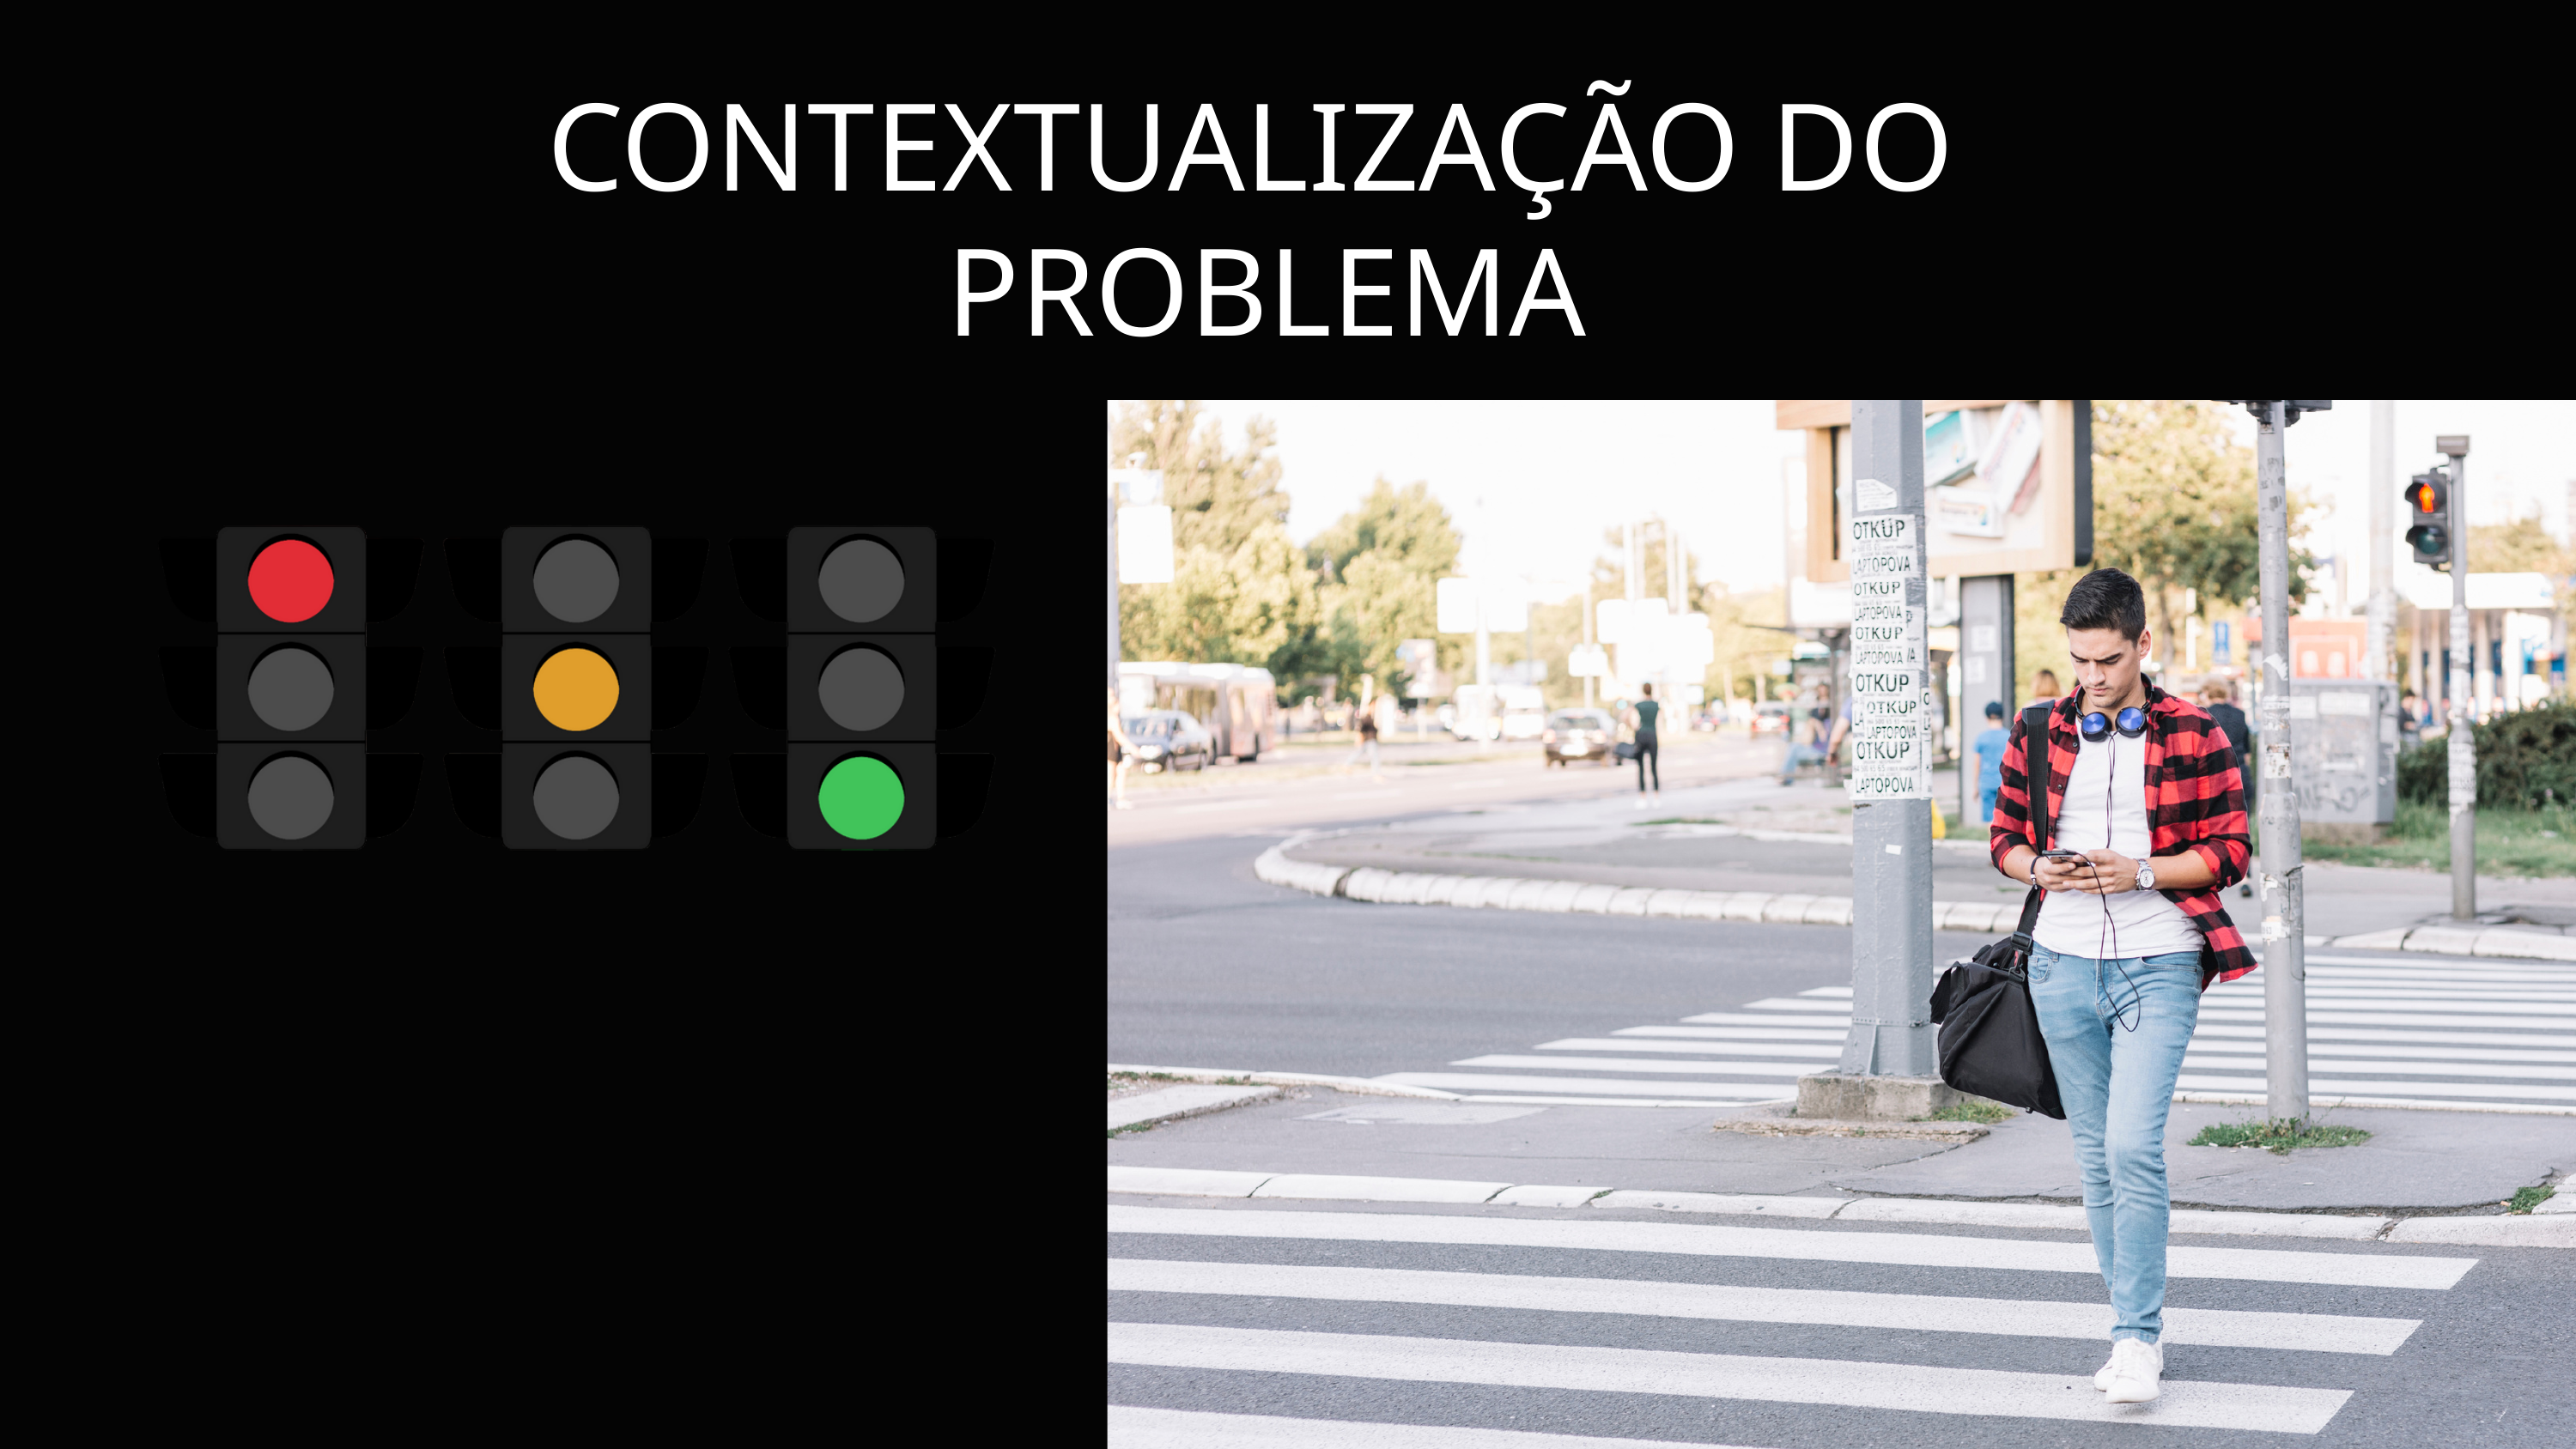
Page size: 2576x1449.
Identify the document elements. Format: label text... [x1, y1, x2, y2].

text_box [144, 400, 1009, 976]
text_box [1107, 400, 2576, 1449]
text_box CONTEXTUALIZAÇÃO DO PROBLEMA [491, 70, 2011, 361]
